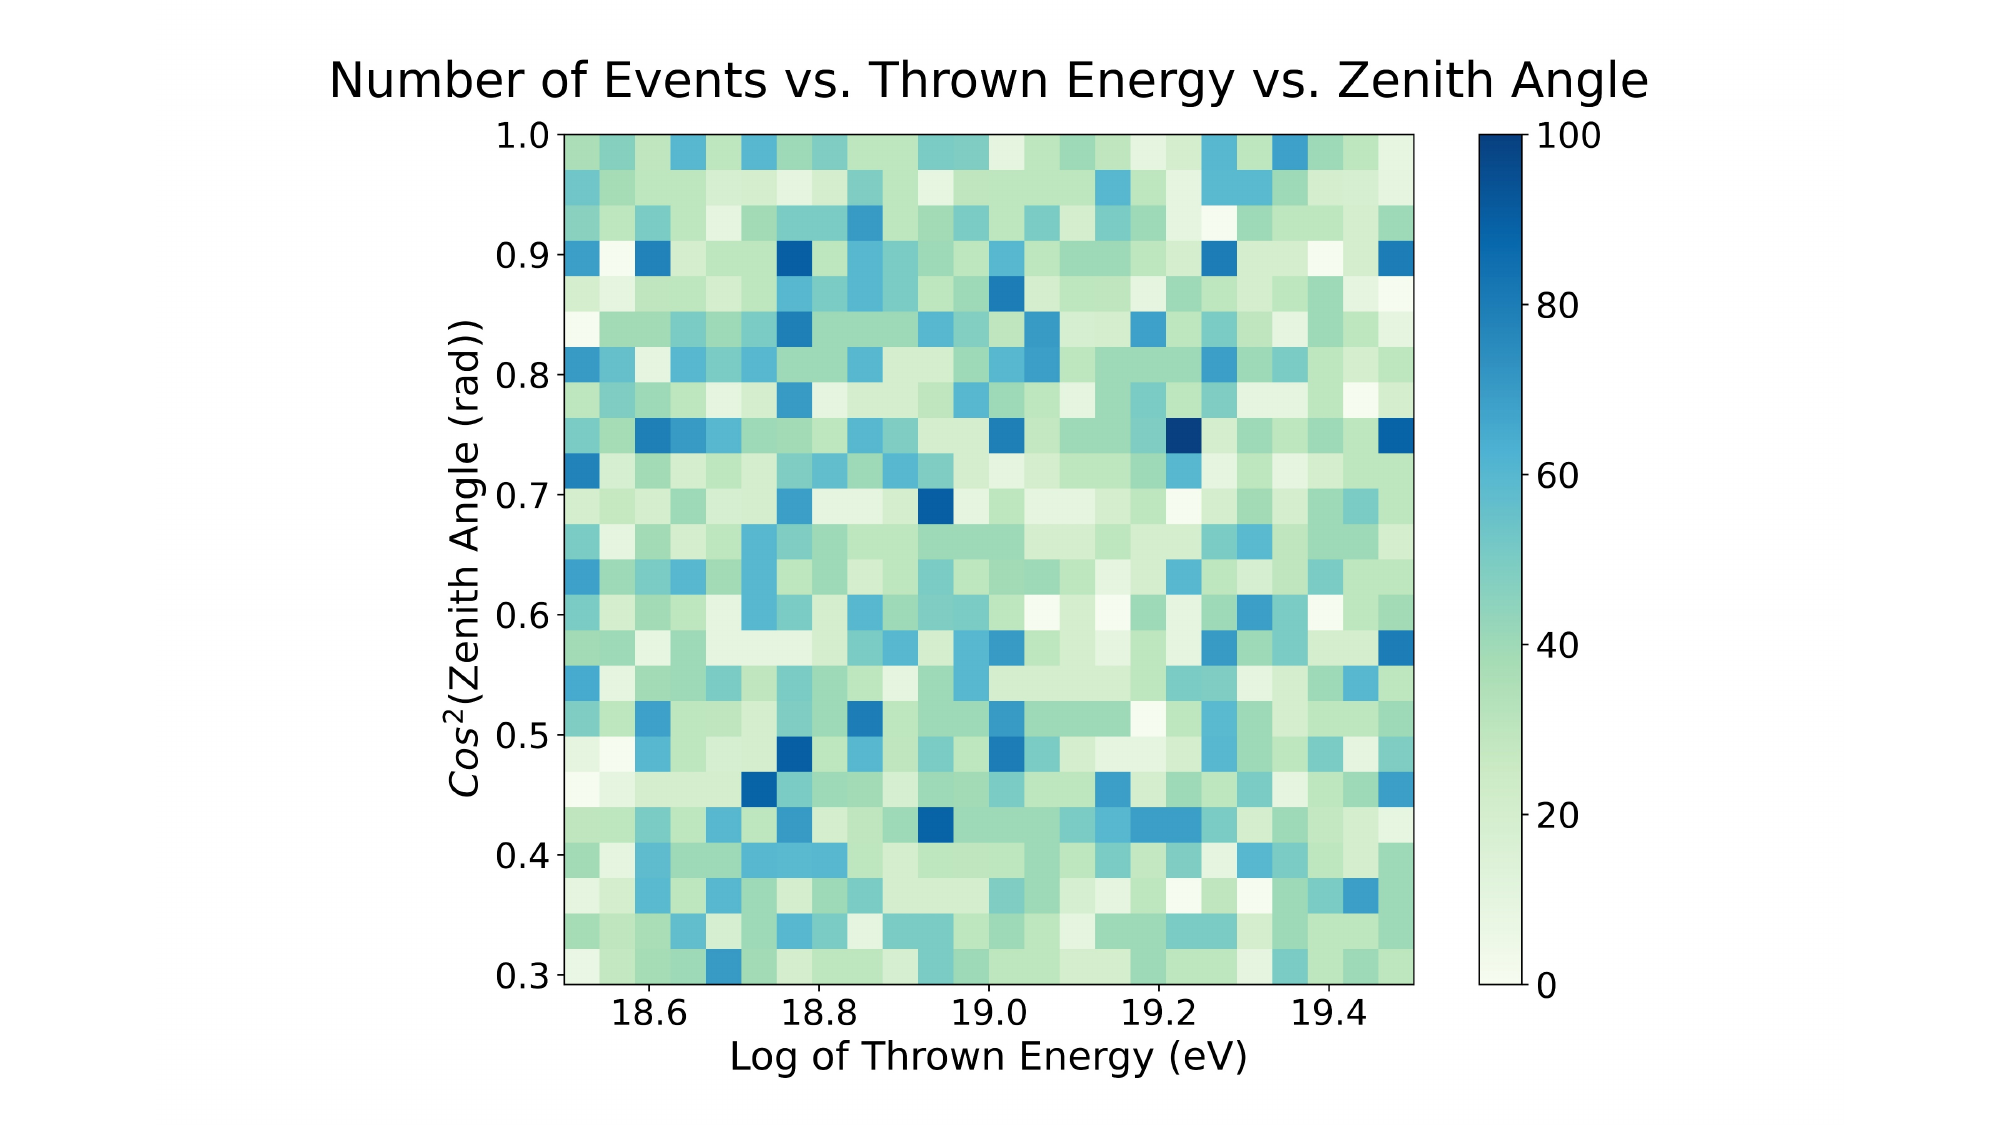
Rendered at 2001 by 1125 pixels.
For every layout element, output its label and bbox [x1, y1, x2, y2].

picture [156, 0, 1844, 1125]
